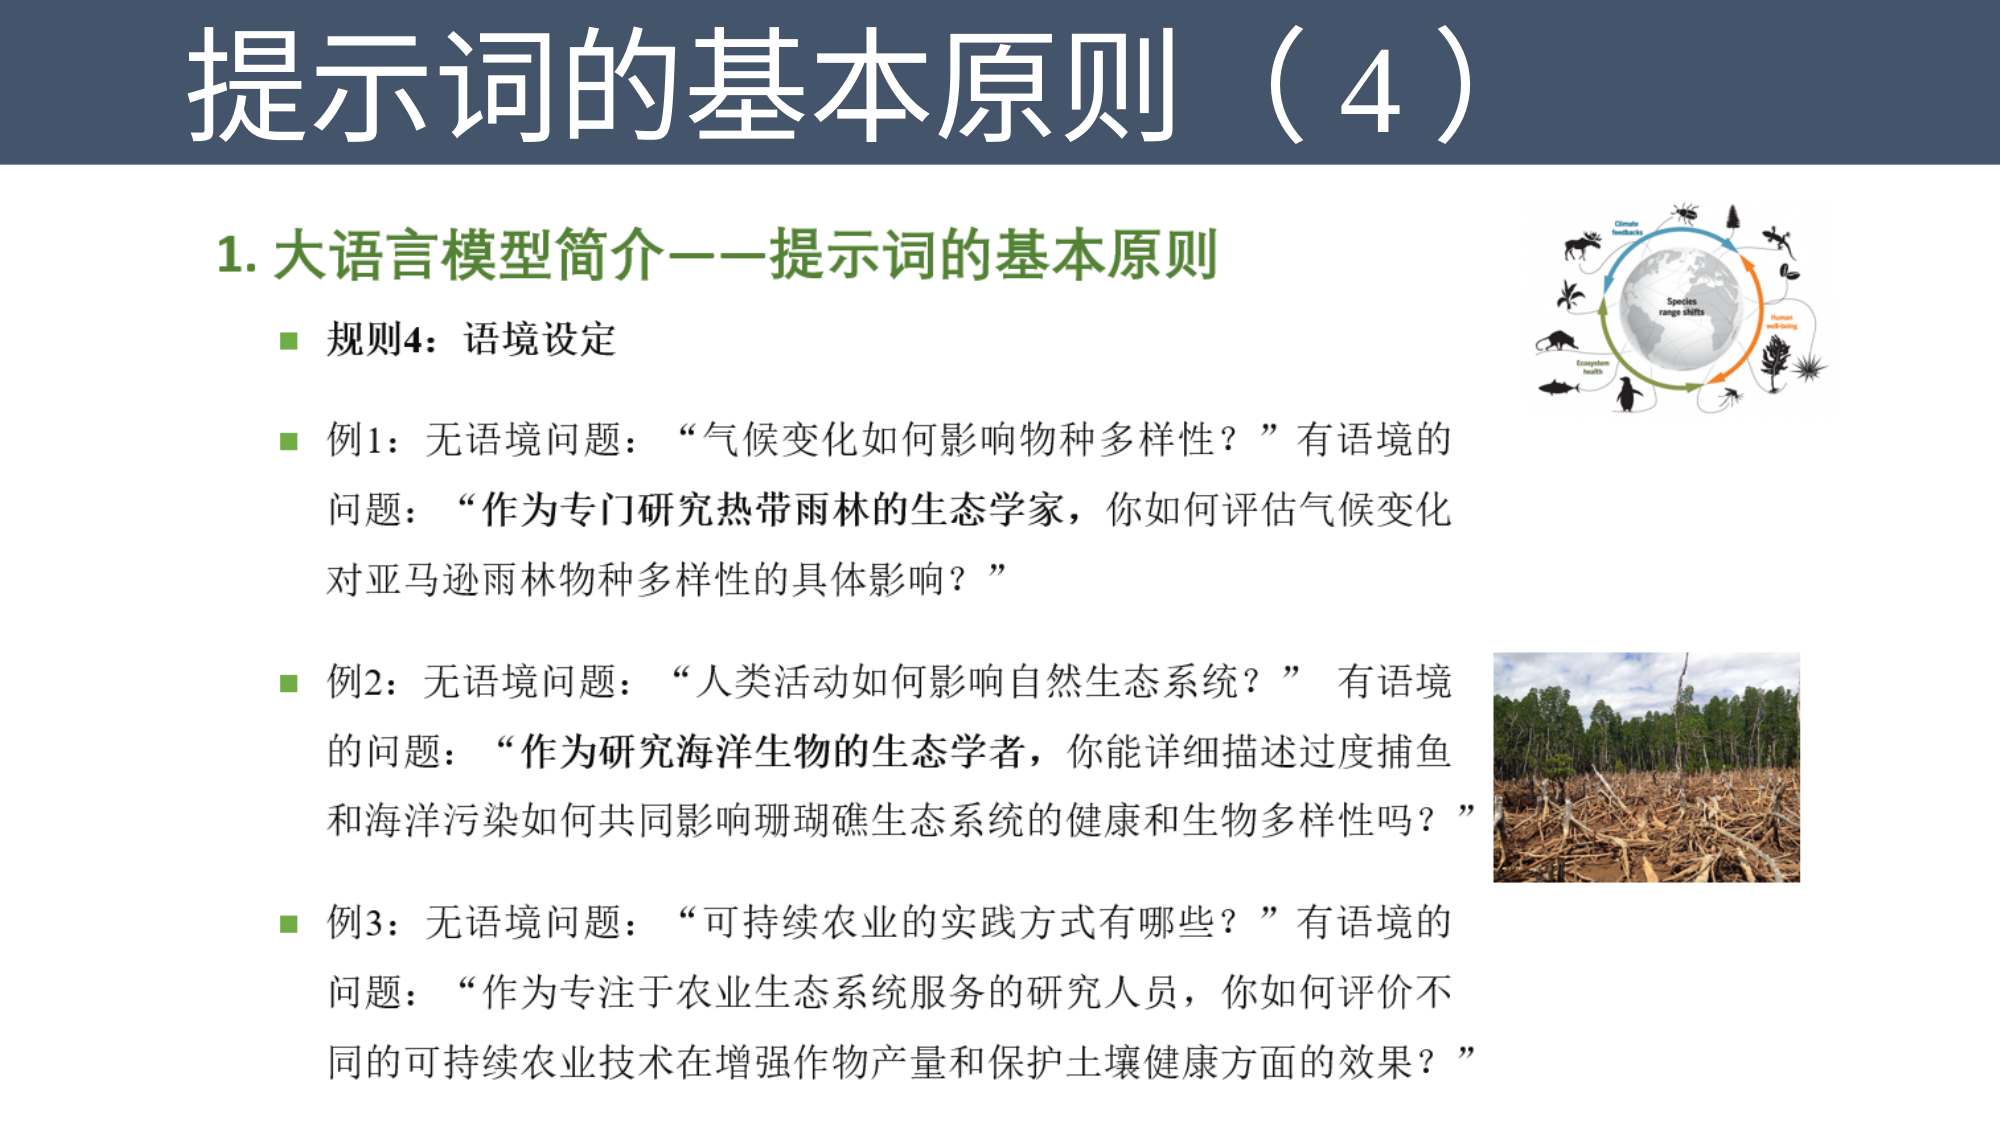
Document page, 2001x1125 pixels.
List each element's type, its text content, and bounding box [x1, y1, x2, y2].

picture [197, 199, 1836, 1093]
text_box 提示词的基本原则（4） [0, 0, 2000, 165]
